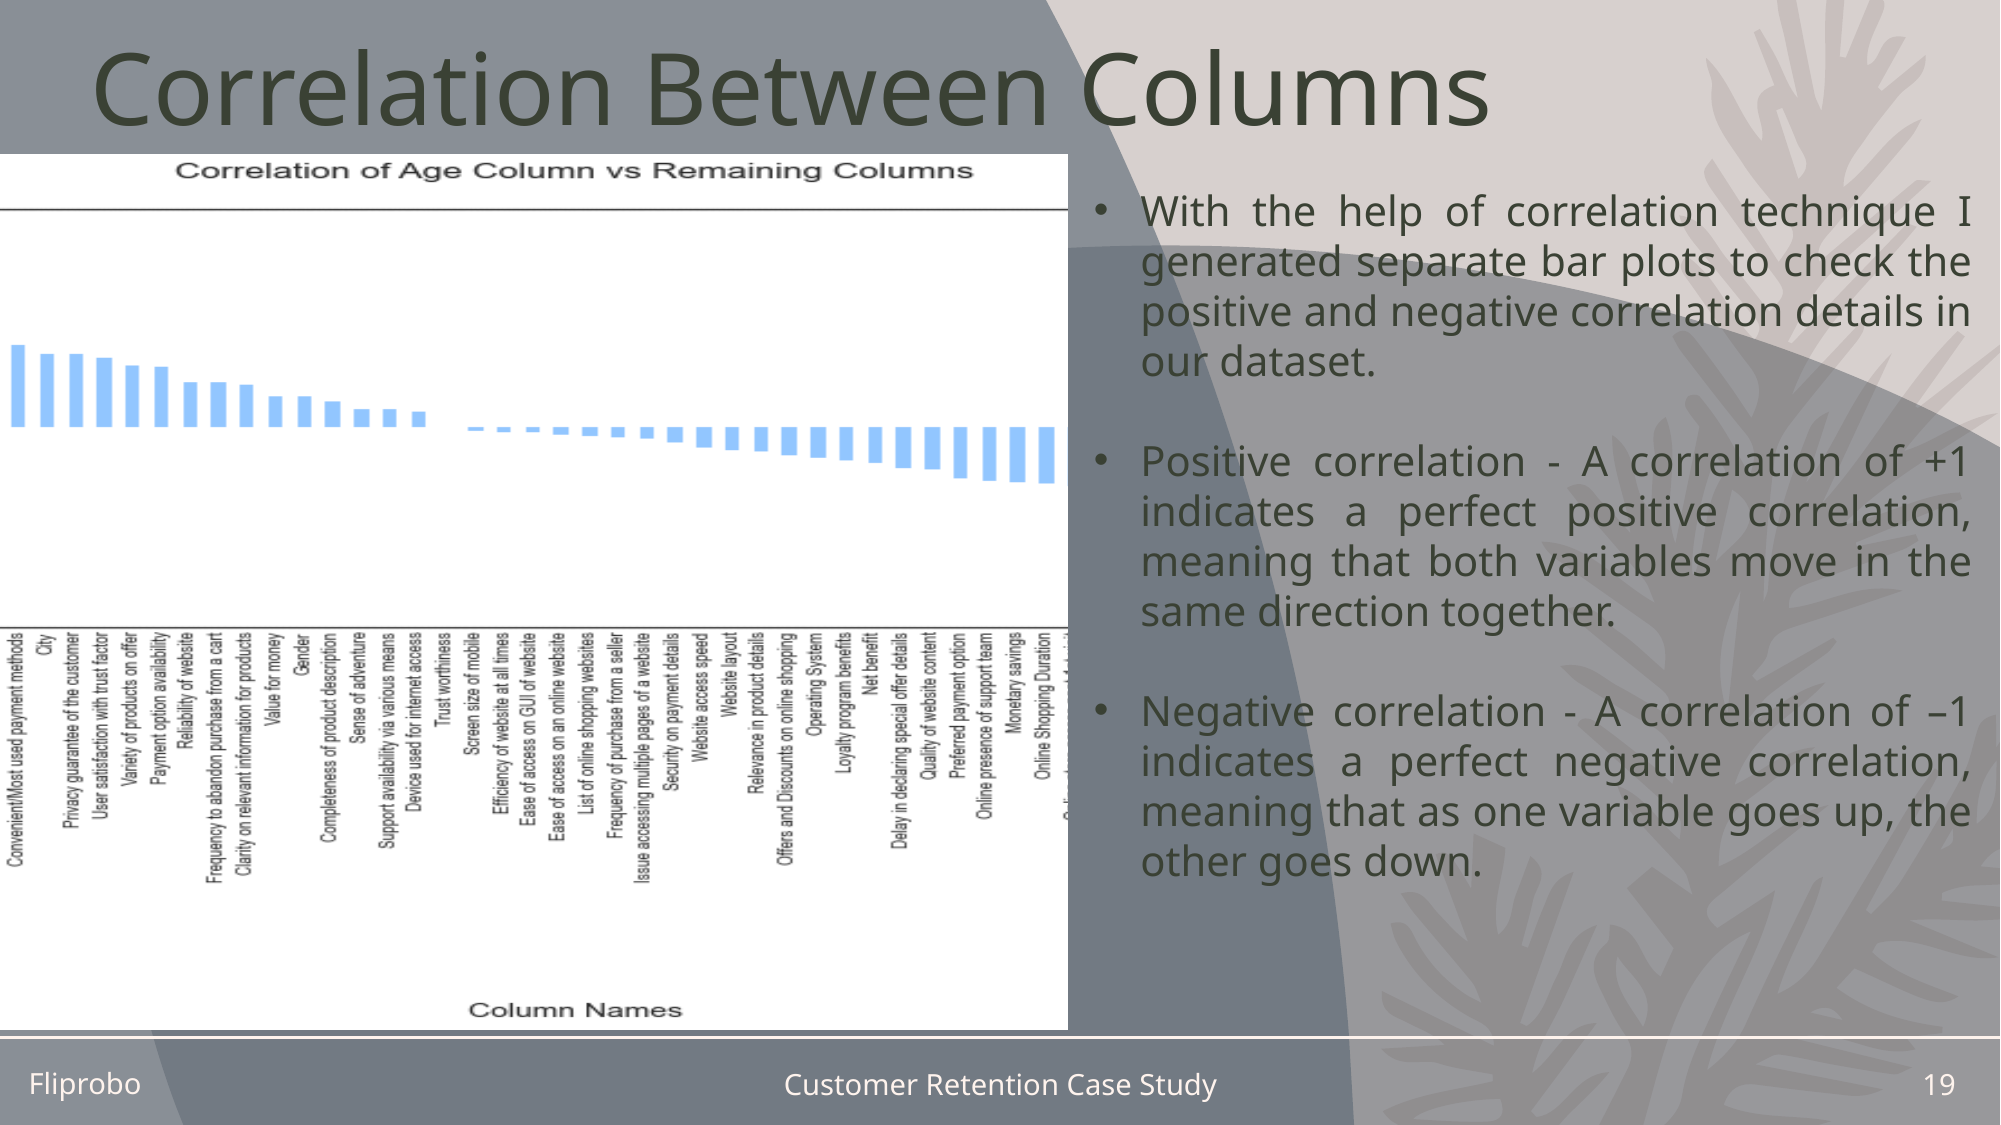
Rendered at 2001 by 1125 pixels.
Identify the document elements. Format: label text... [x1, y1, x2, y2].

picture [0, 154, 1068, 1030]
footer Customer Retention Case Study [718, 1060, 1283, 1112]
text_box With the help of correlation technique I generated separate bar plots to check the positive and negative correlation details in our dataset. Positive correlation - A correlation of +1 indicates a perfect positive correlation, meaning that both variables move in the same direction together. Negative correlation - A correlation of –1 indicates a perfect negative correlation, meaning that as one variable goes up, the other goes down. [1078, 176, 1988, 944]
slide_number Fliprobo [13, 1056, 176, 1108]
slide_number 19 [1808, 1060, 1971, 1112]
title Correlation Between Columns [75, 37, 1801, 149]
